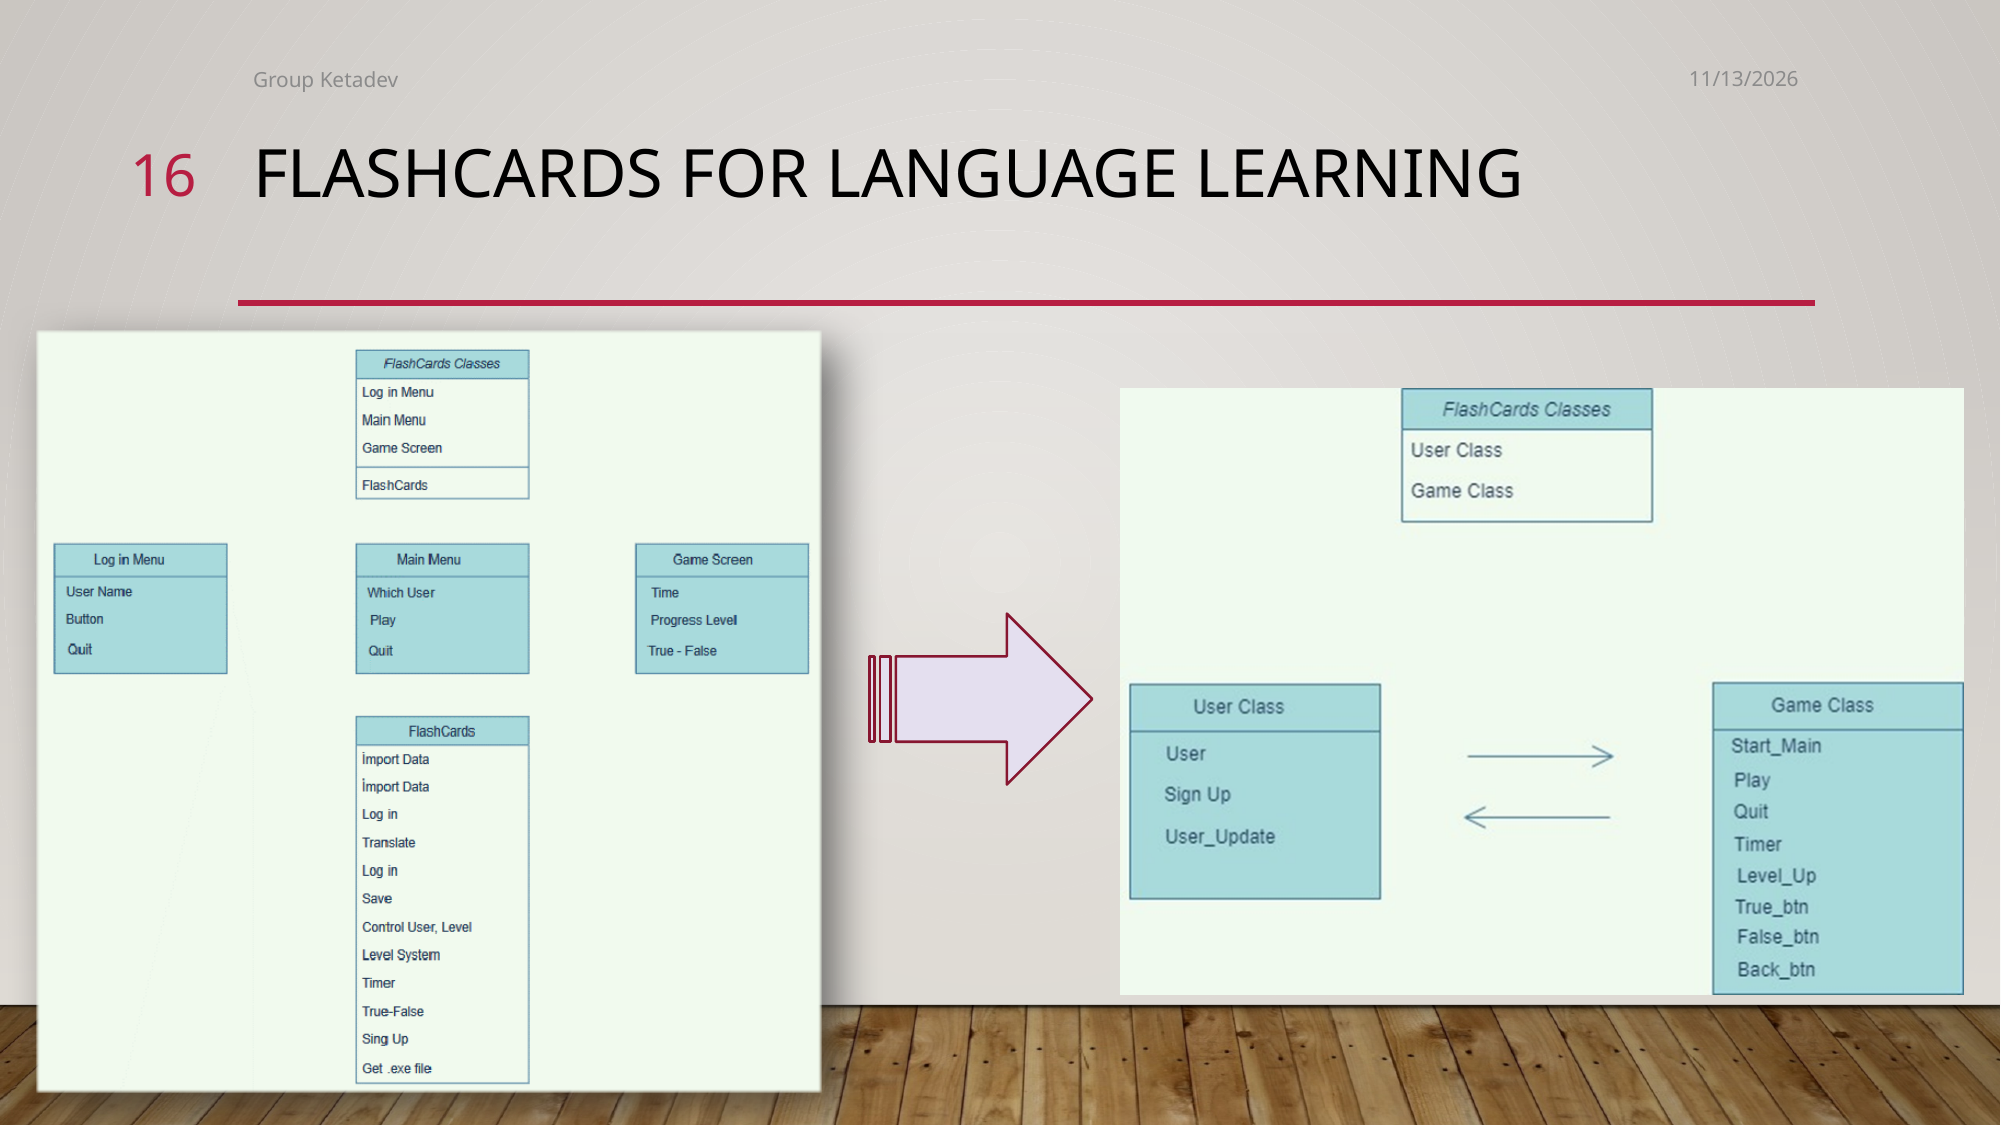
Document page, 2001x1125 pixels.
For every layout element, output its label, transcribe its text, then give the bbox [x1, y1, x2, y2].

footer Group Ketadev [238, 54, 1213, 105]
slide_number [1239, 54, 1814, 105]
text_box [868, 655, 876, 743]
title FlashCards For Language Learnıng [238, 131, 1814, 305]
slide_number 16 [78, 131, 212, 214]
picture [1120, 388, 1965, 995]
picture [0, 330, 2000, 1125]
text_box [879, 655, 892, 743]
text_box [894, 612, 1094, 786]
